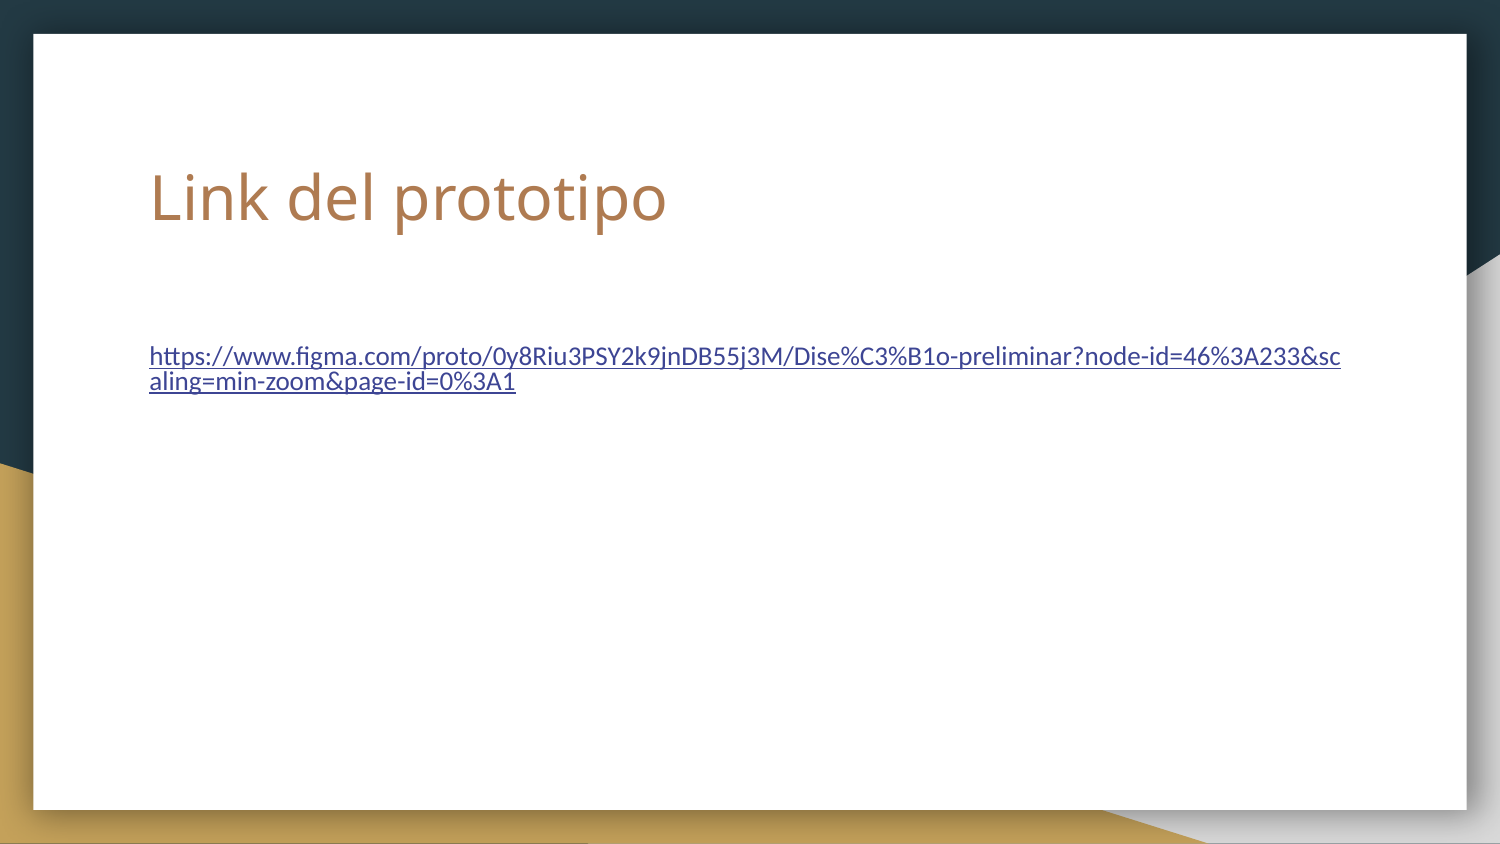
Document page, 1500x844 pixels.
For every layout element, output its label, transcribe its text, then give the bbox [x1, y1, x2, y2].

list https://www.figma.com/proto/0y8Riu3PSY2k9jnDB55j3M/Dise%C3%B1o-preliminar?node-id=46%3A233&scaling=min-zoom&page-id=0%3A1 [134, 326, 1366, 729]
title Link del prototipo [134, 138, 1366, 296]
